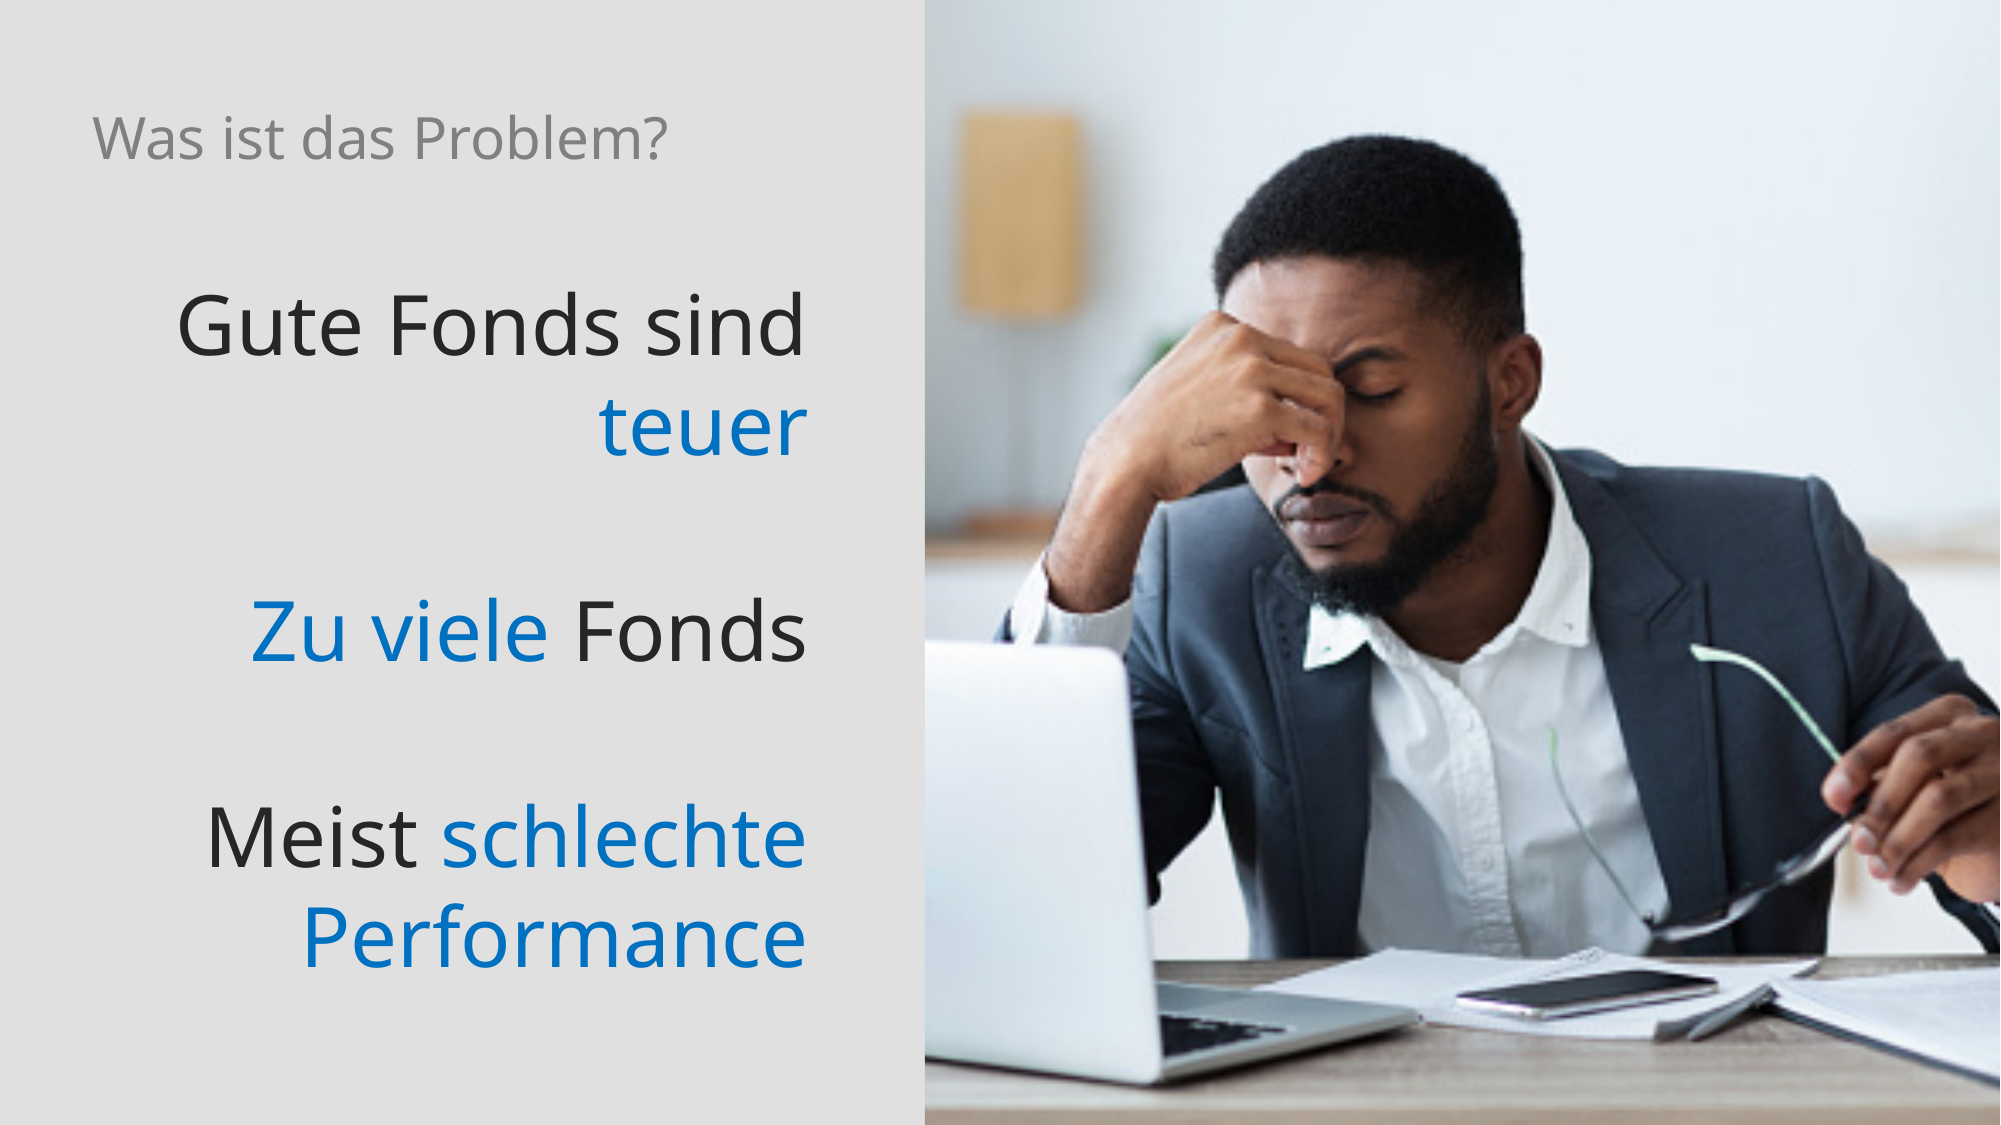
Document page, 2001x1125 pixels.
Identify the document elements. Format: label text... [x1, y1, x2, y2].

text_box Zu viele Fonds [86, 570, 824, 686]
text_box Gute Fonds sind teuer [86, 264, 824, 480]
text_box Meist schlechte Performance [86, 776, 824, 992]
picture [924, 0, 2000, 1125]
text_box Was ist das Problem? [77, 93, 924, 179]
